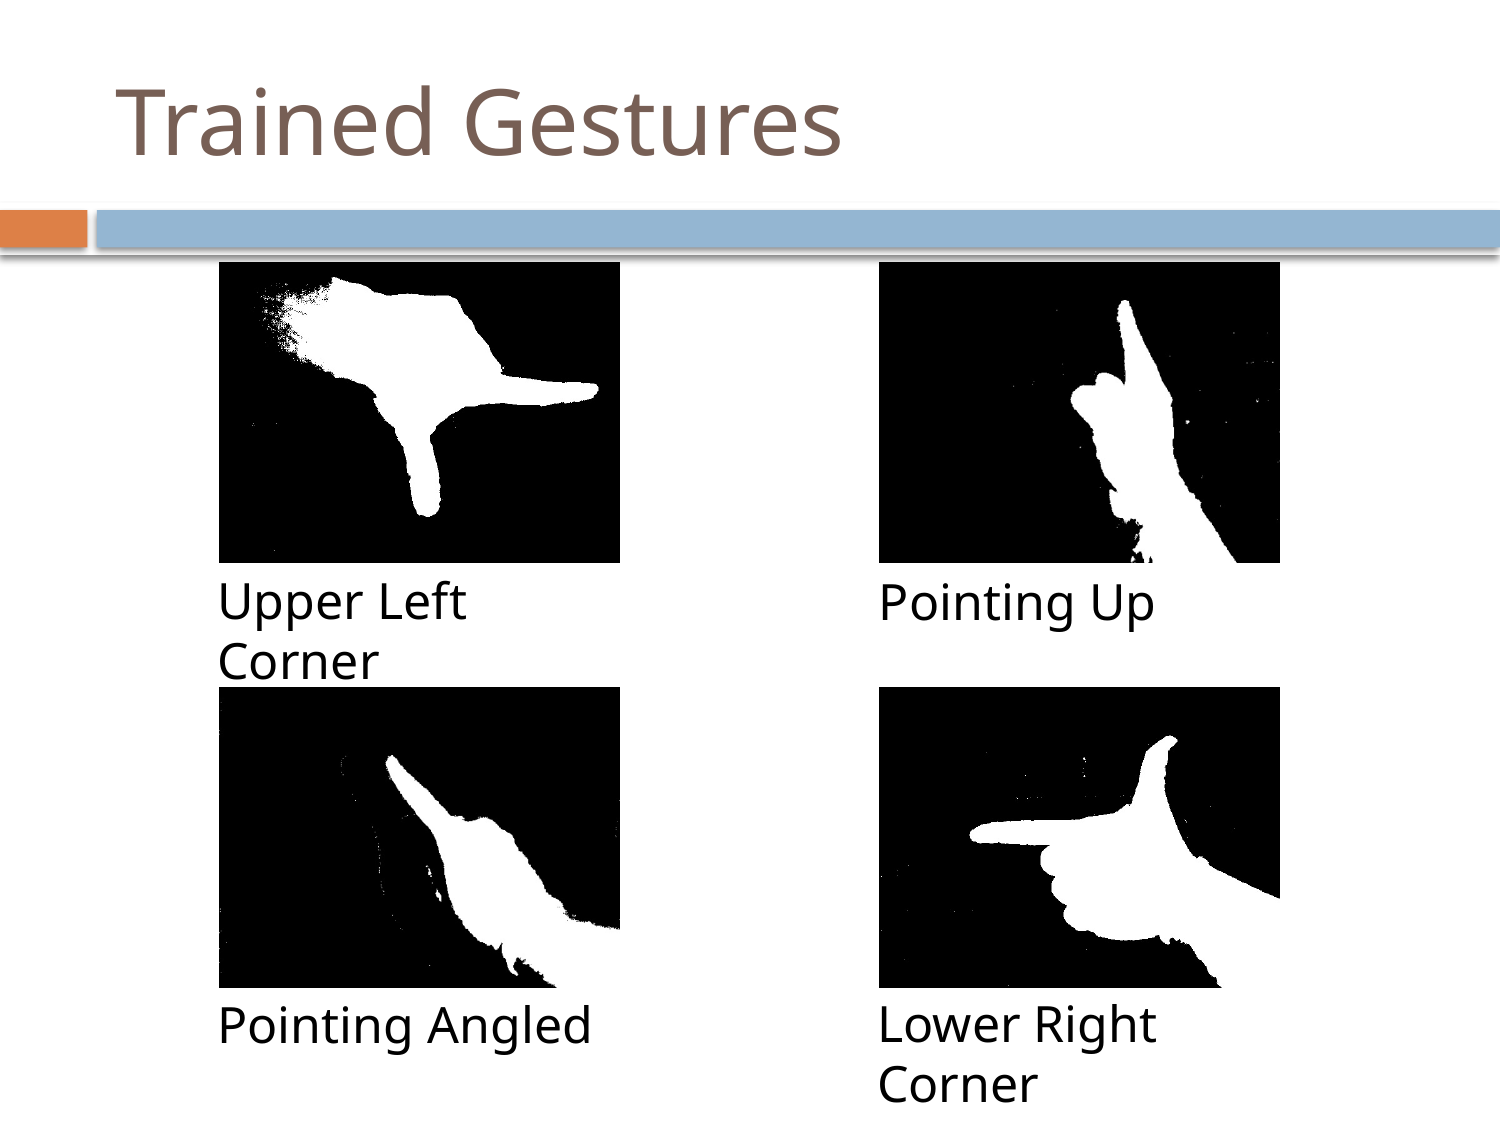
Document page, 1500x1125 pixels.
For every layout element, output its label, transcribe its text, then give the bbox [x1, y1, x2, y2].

picture [219, 687, 621, 989]
text_box Upper Left Corner [202, 562, 634, 698]
picture [219, 262, 621, 563]
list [879, 687, 1281, 989]
text_box Lower Right Corner [862, 985, 1348, 1120]
picture [879, 262, 1281, 563]
text_box Pointing Up [864, 563, 1296, 638]
title Trained Gestures [100, 37, 1438, 200]
text_box Pointing Angled [202, 985, 634, 1061]
